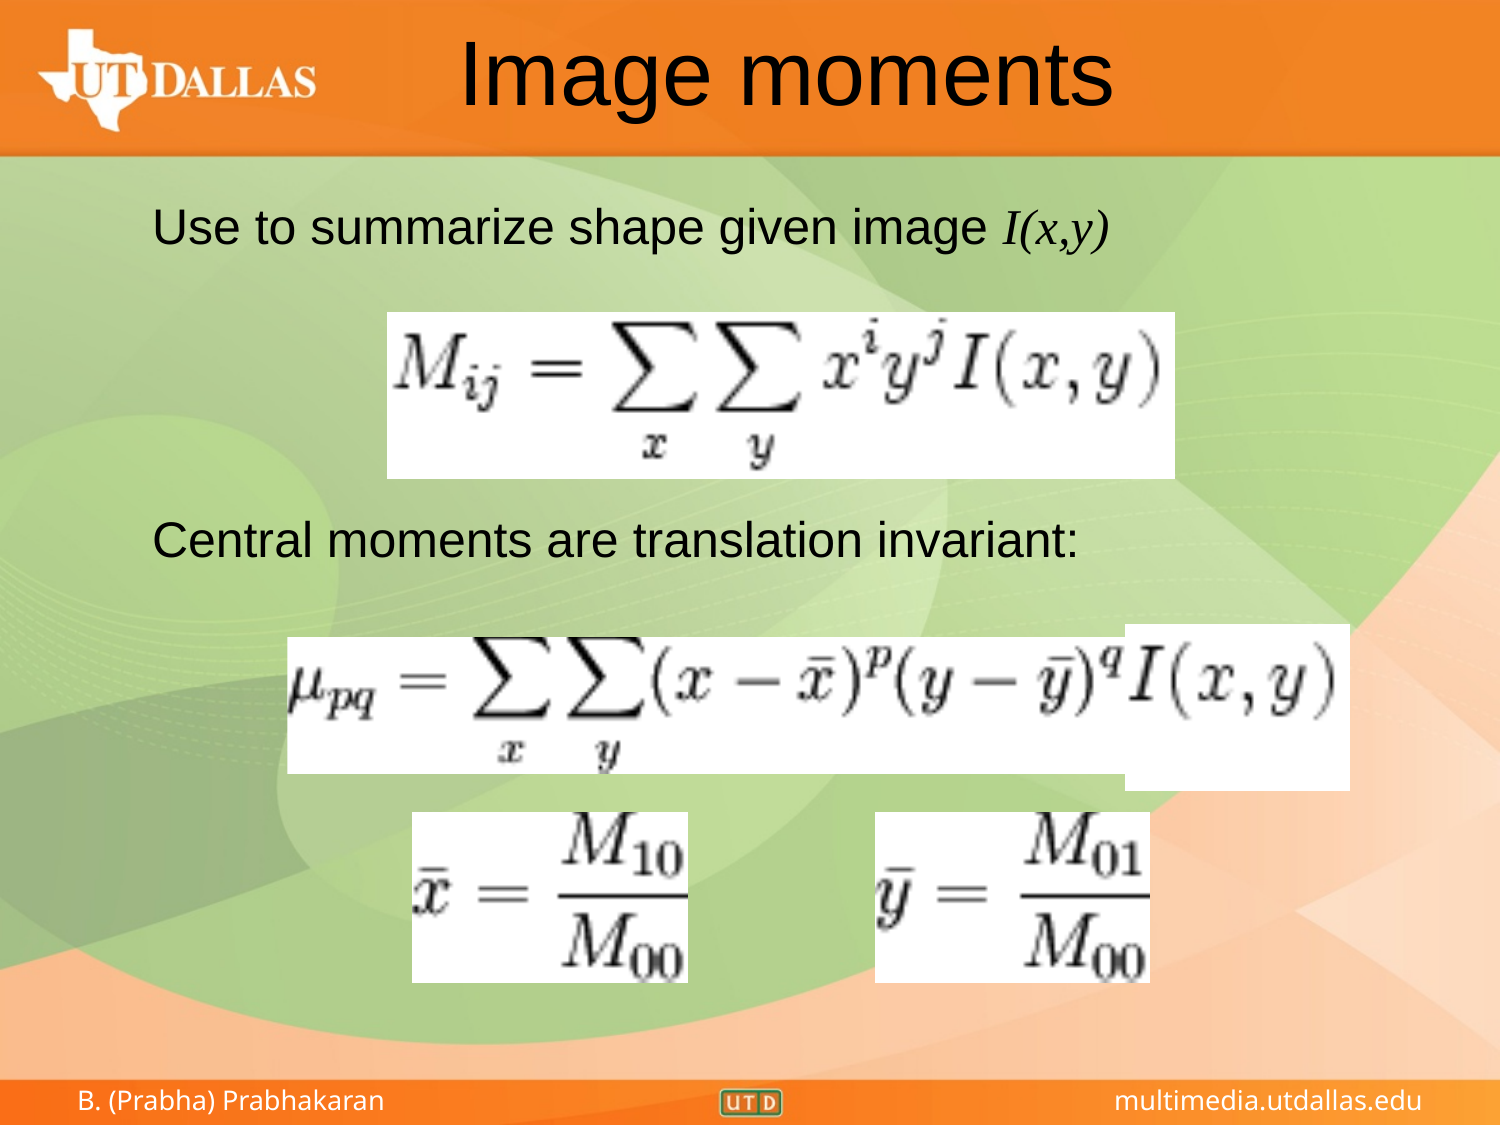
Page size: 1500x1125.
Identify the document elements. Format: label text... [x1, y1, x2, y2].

title Image moments [149, 0, 1426, 163]
picture [0, 0, 1500, 1125]
text_box Use to summarize shape given image I(x,y) [137, 187, 1413, 263]
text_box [137, 499, 1413, 983]
